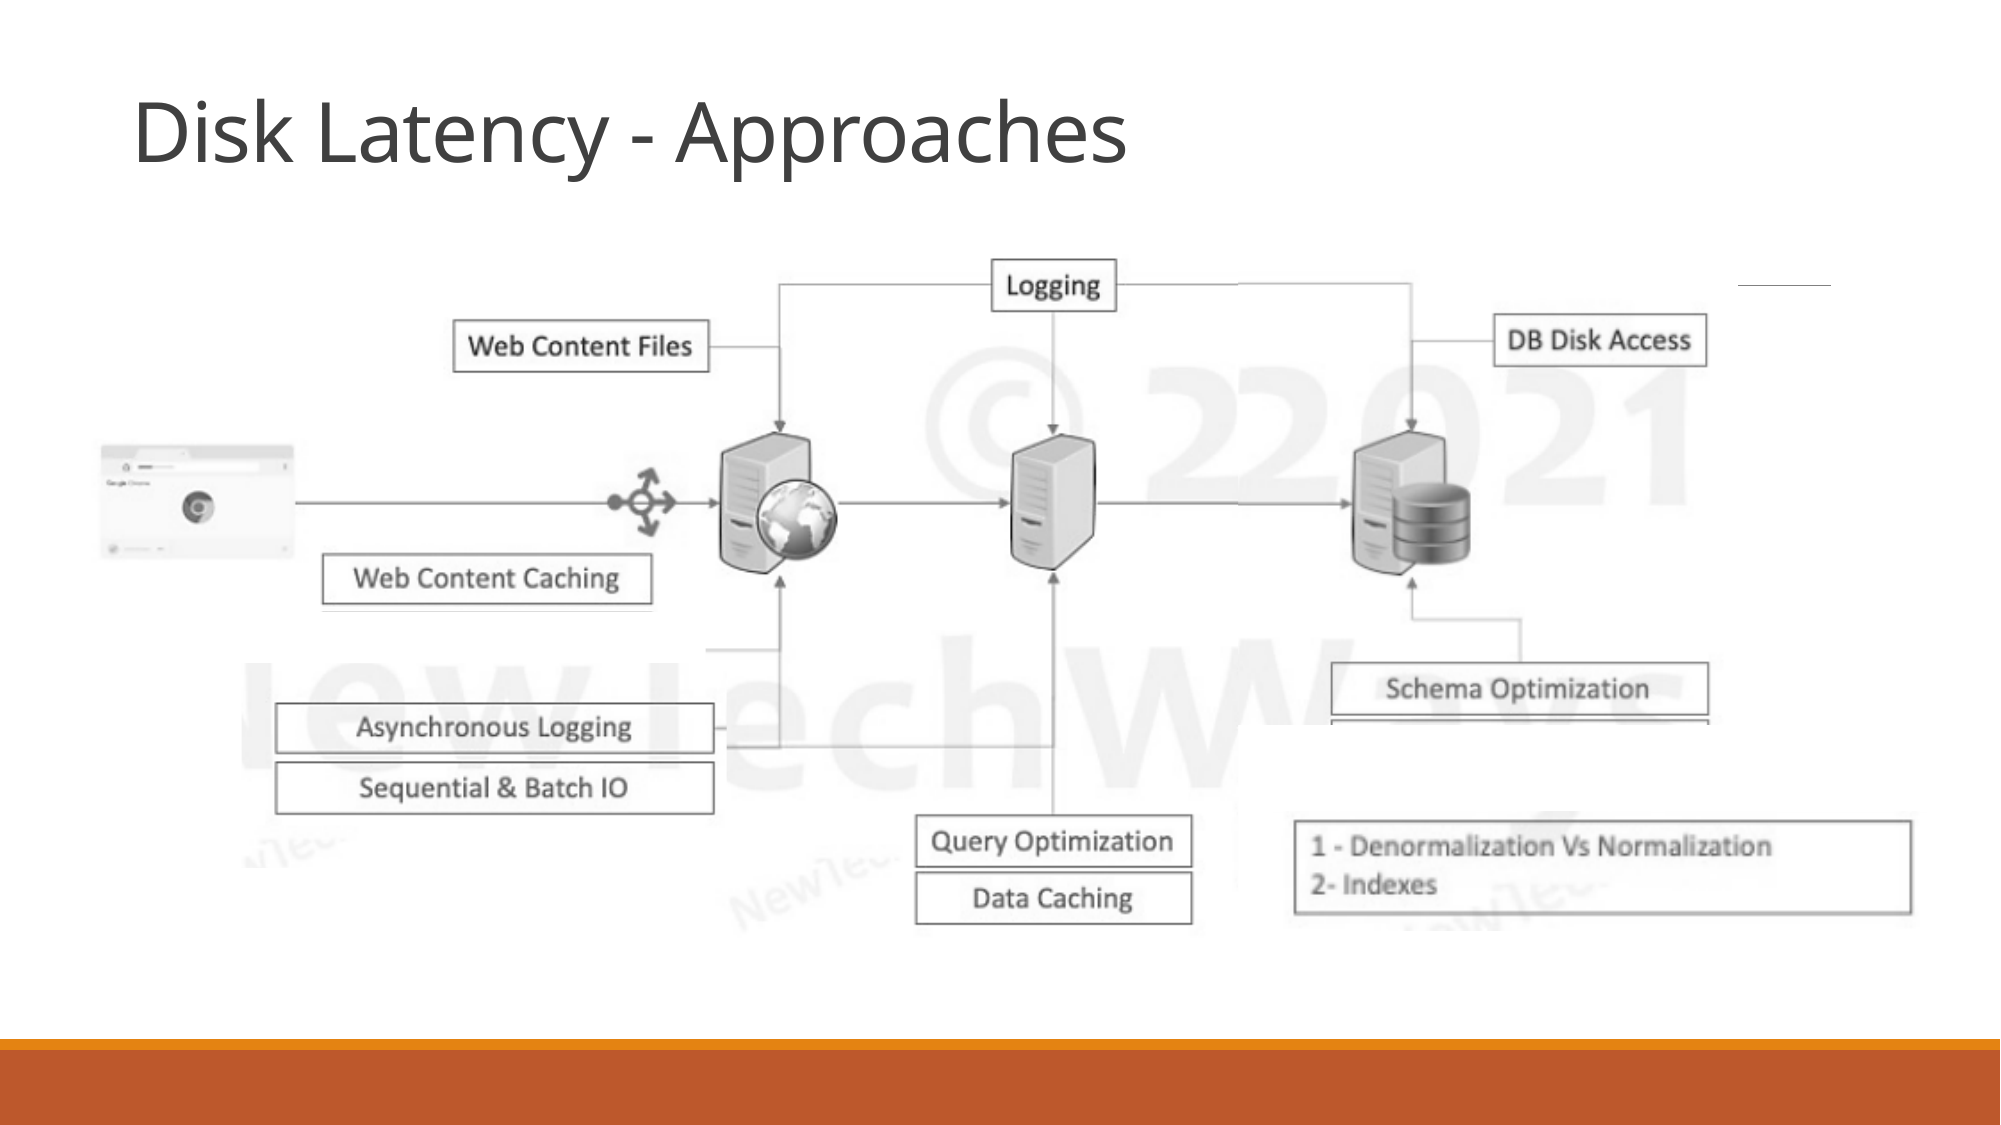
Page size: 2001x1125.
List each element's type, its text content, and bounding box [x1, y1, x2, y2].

title Disk Latency - Approaches [116, 57, 1927, 187]
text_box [89, 234, 1927, 968]
